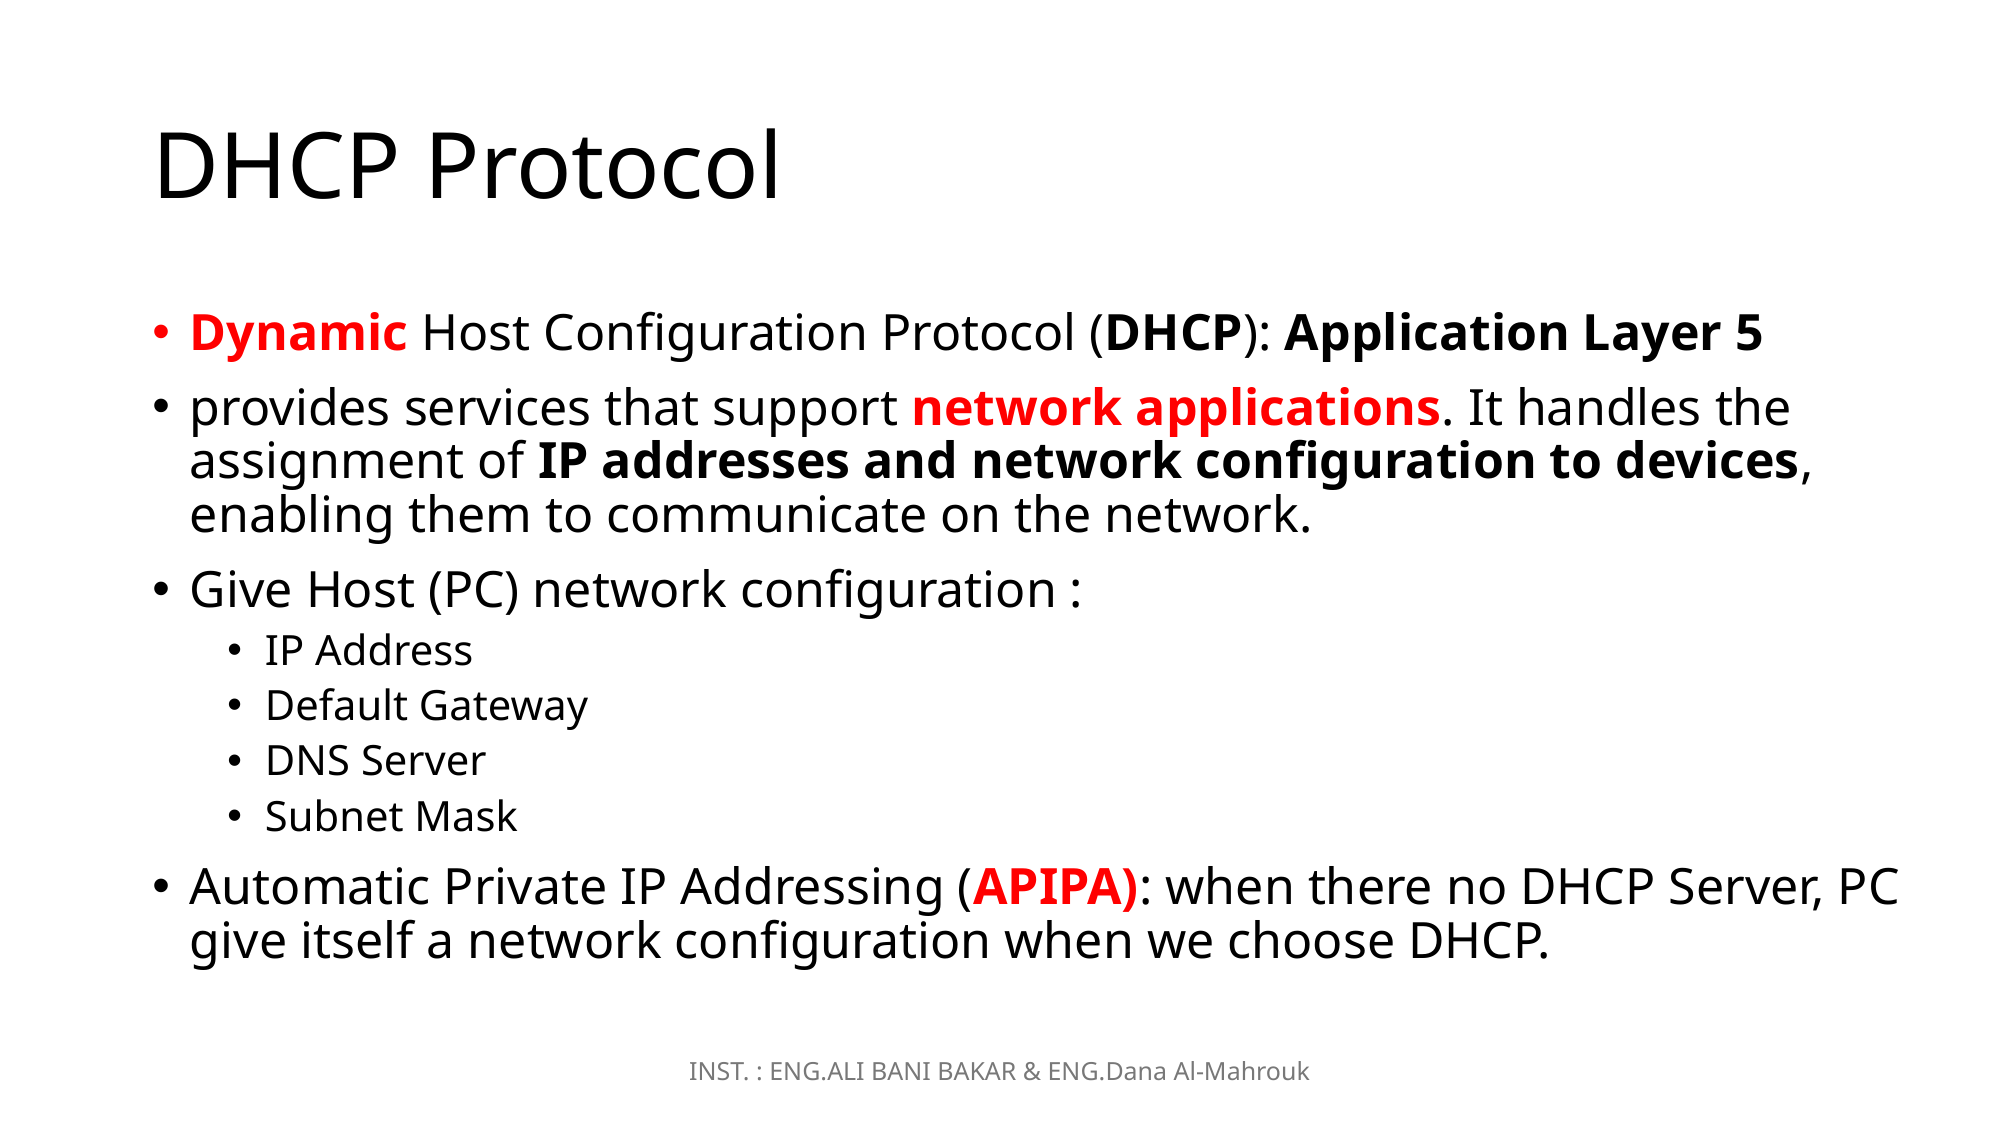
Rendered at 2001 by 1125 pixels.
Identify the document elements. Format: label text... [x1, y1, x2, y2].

title DHCP Protocol [137, 59, 1863, 278]
list Dynamic Host Configuration Protocol (DHCP): Application Layer 5 provides services that support network applications. It handles the assignment of IP addresses and network configuration to devices, enabling them to communicate on the network. Give Host (PC) network configuration : IP Address Default Gateway DNS Server Subnet Mask Automatic Private IP Addressing (APIPA): when there no DHCP Server, PC give itself a network configuration when we choose DHCP. [137, 299, 1921, 1014]
footer INST. : ENG.ALI BANI BAKAR & ENG.Dana Al-Mahrouk [662, 1042, 1338, 1103]
